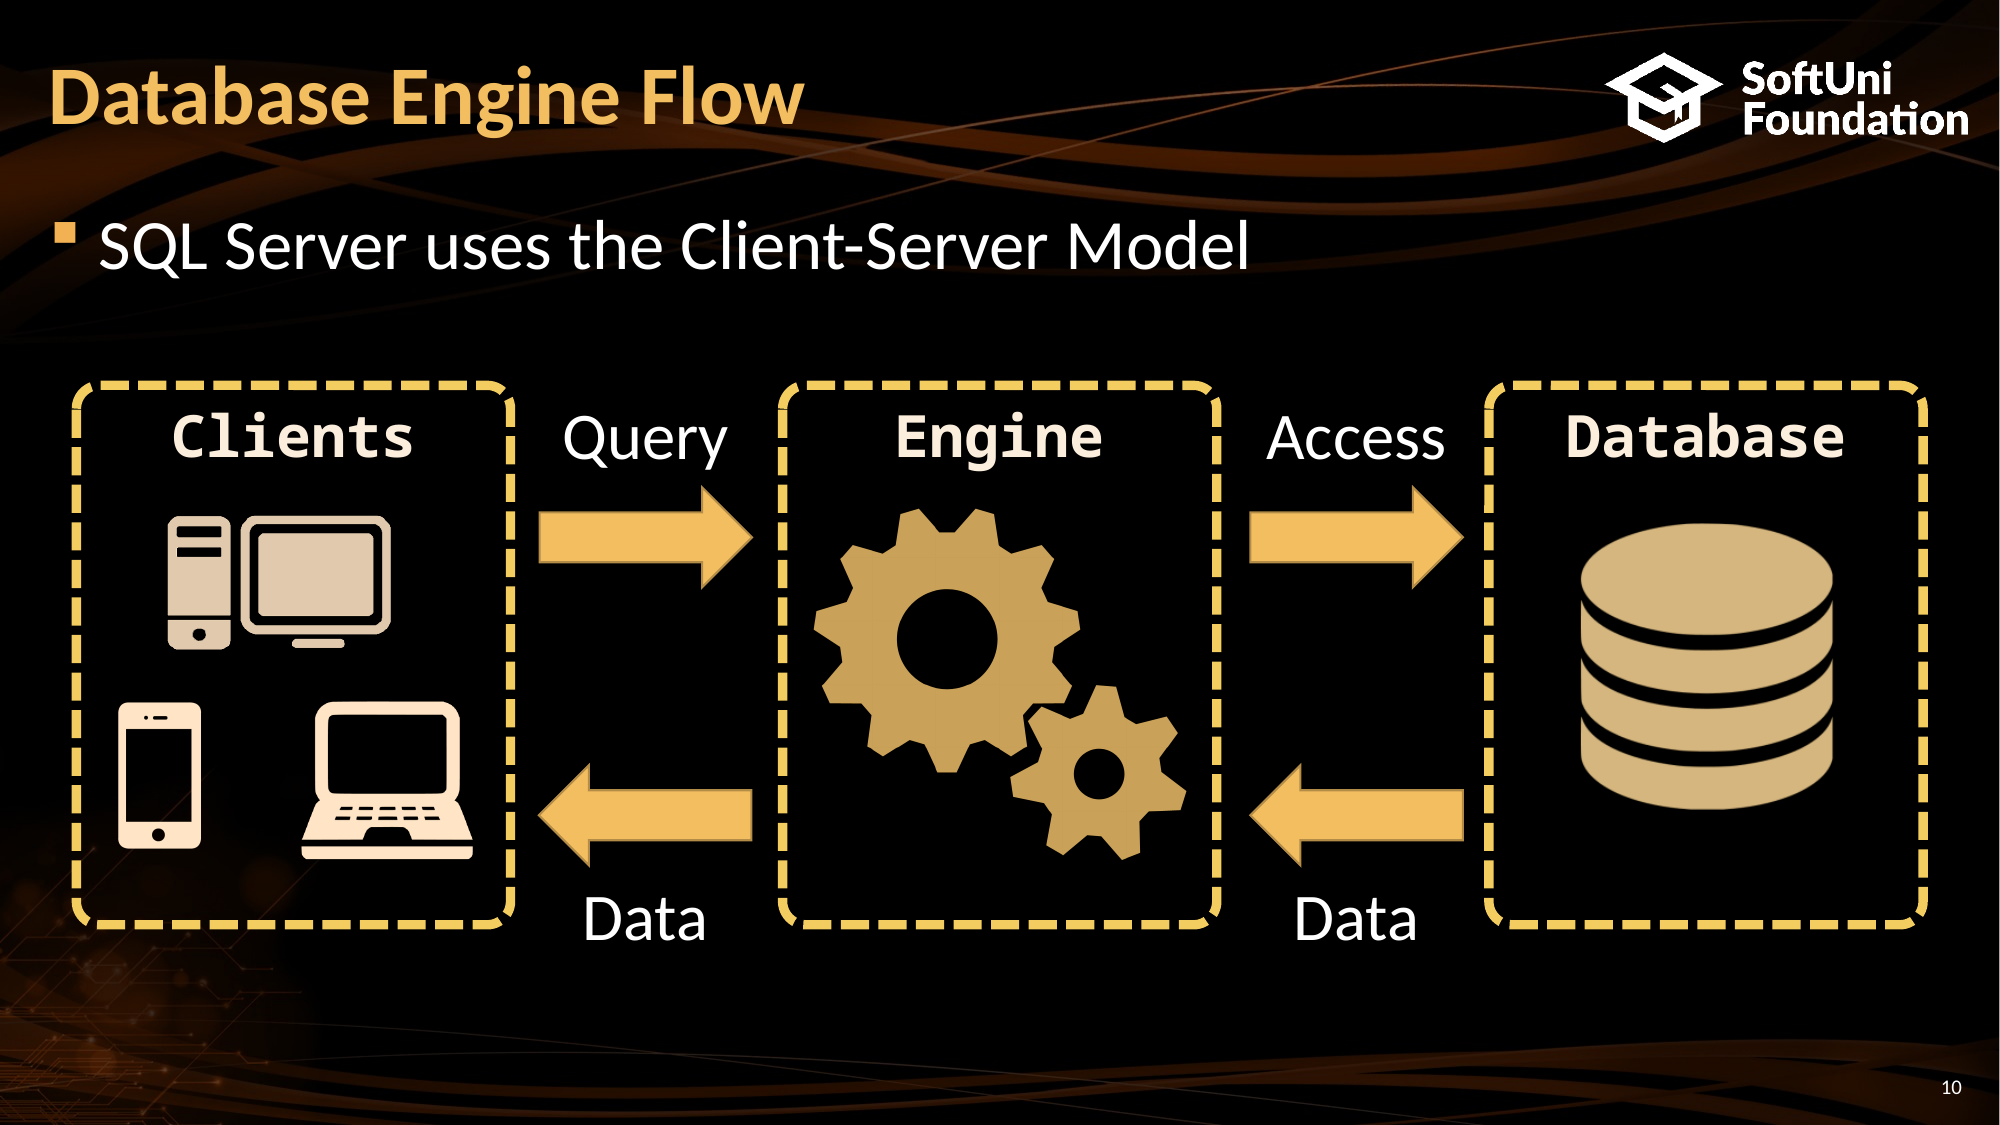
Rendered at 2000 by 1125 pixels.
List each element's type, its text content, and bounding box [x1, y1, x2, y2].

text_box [1488, 385, 1924, 925]
text_box [1249, 484, 1465, 590]
picture [0, 0, 2000, 1125]
text_box [537, 762, 753, 866]
text_box [1248, 762, 1464, 866]
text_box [782, 385, 1217, 925]
text_box Access [1250, 385, 1463, 480]
text_box [538, 484, 754, 590]
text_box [76, 385, 511, 925]
text_box Data [538, 866, 752, 962]
title Database Engine Flow [30, 6, 1602, 189]
list SQL Server uses the Client-Server Model [31, 188, 1968, 1103]
text_box Query [539, 385, 753, 480]
text_box Data [1250, 866, 1463, 962]
